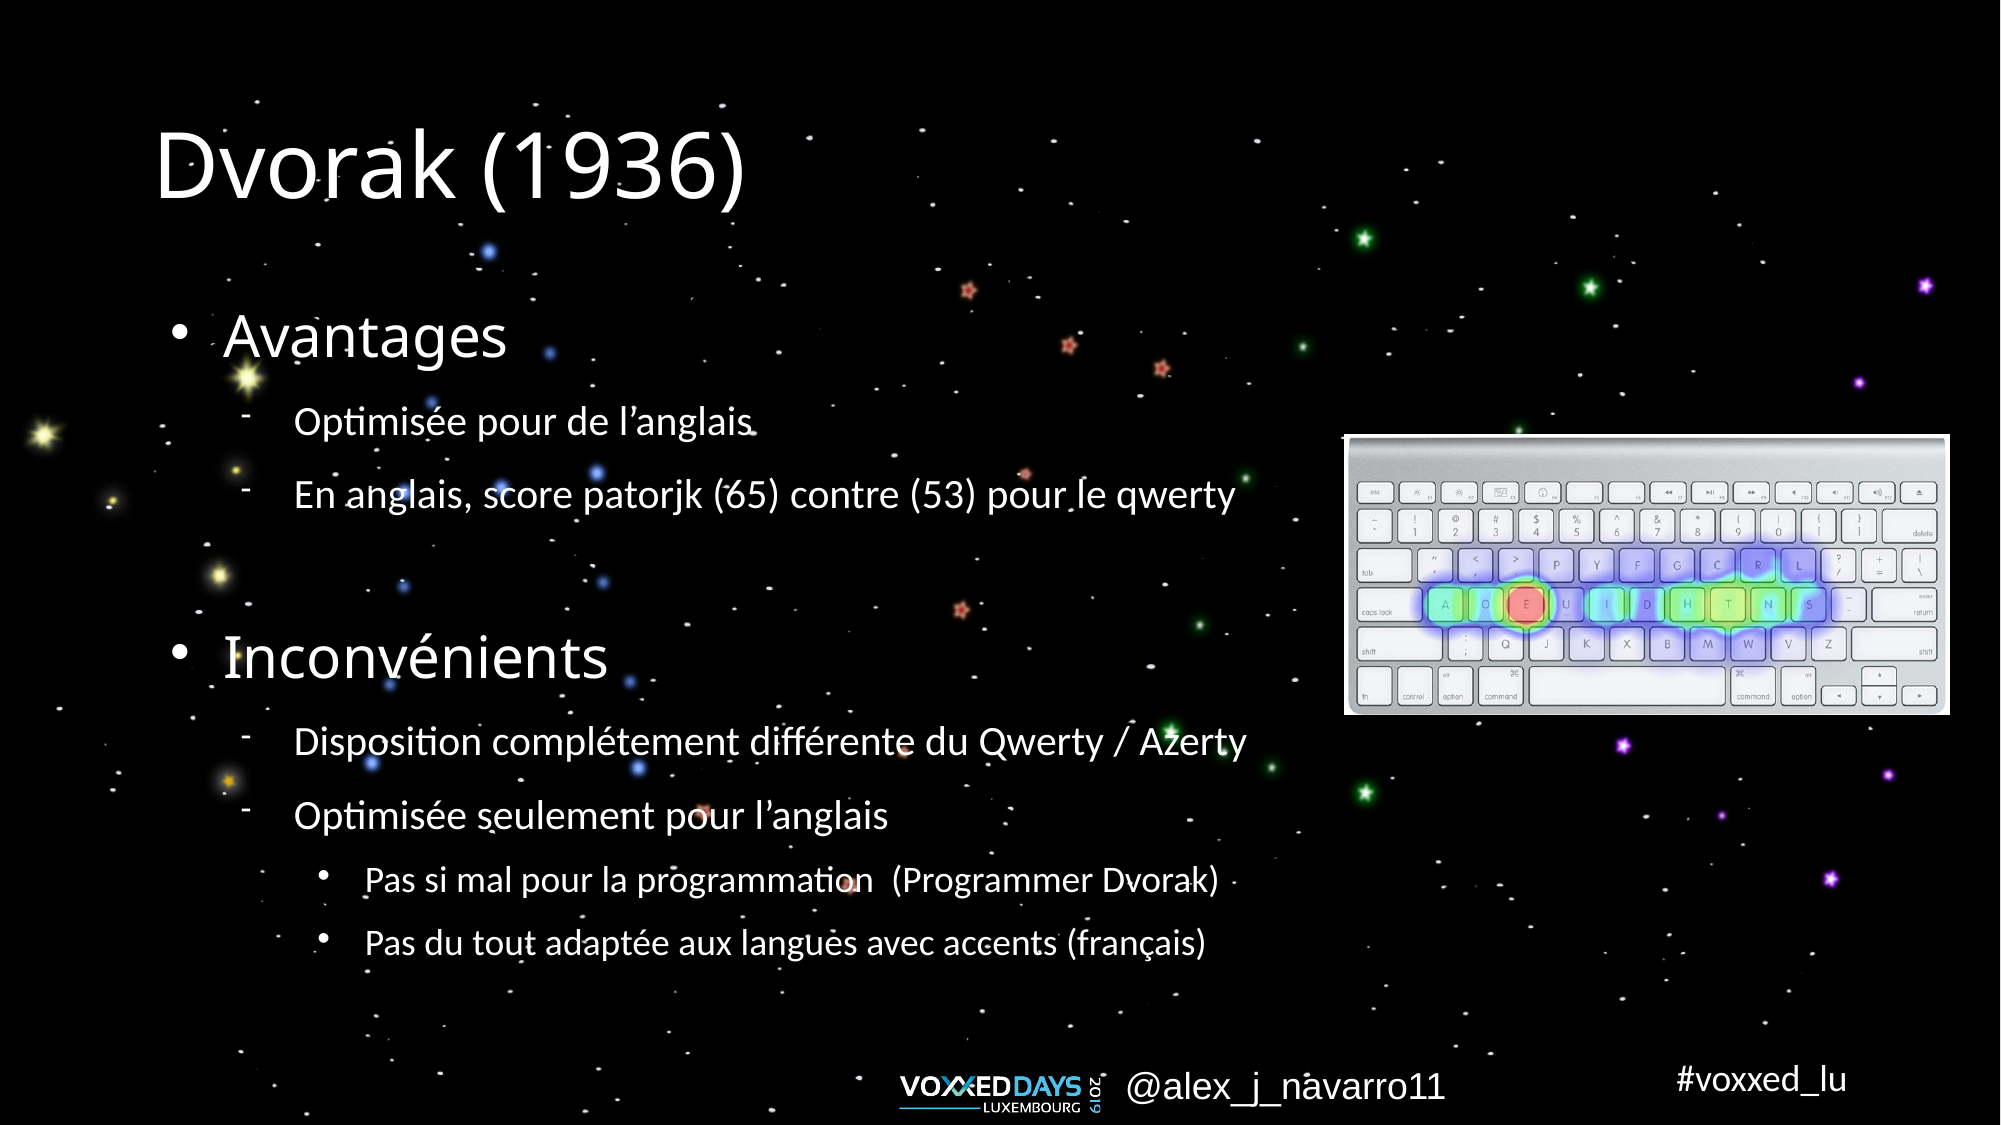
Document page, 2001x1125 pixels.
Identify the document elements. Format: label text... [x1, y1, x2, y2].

text_box Avantages Optimisée pour de l’anglais En anglais, score patorjk (65) contre (53) pour le qwerty Inconvénients Disposition complétement différente du Qwerty / Azerty Optimisée seulement pour l’anglais Pas si mal pour la programmation (Programmer Dvorak) Pas du tout adaptée aux langues avec accents (français) [137, 299, 1863, 1014]
text_box @alex_j_navarro<number> [1109, 1054, 1739, 1115]
text_box Dvorak (1936) [137, 59, 1863, 278]
picture [0, 0, 2001, 1125]
